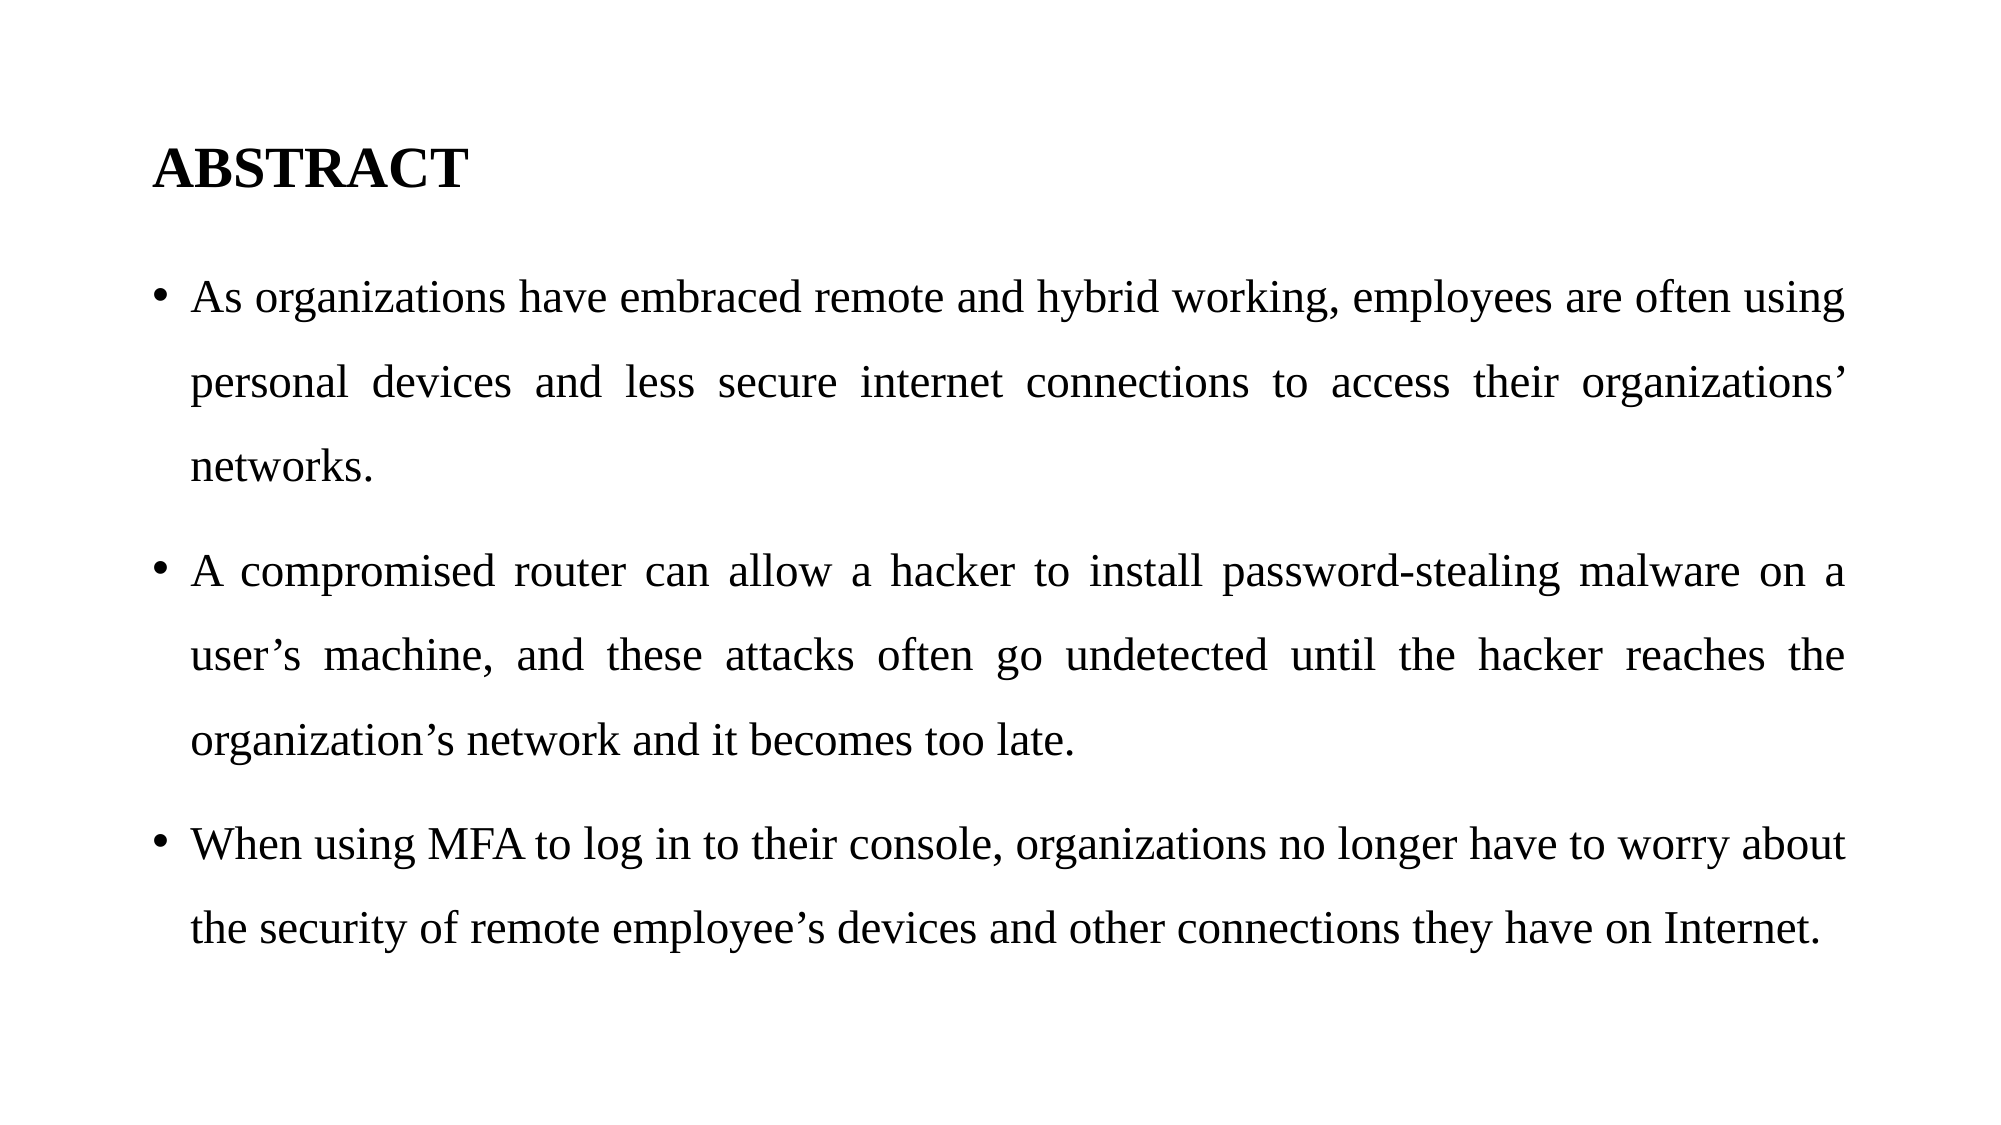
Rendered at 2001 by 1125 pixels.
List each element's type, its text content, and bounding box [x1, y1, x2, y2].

title ABSTRACT [137, 59, 1863, 230]
list As organizations have embraced remote and hybrid working, employees are often using personal devices and less secure internet connections to access their organizations’ networks. A compromised router can allow a hacker to install password-stealing malware on a user’s machine, and these attacks often go undetected until the hacker reaches the organization’s network and it becomes too late. When using MFA to log in to their console, organizations no longer have to worry about the security of remote employee’s devices and other connections they have on Internet. [137, 230, 1863, 1036]
